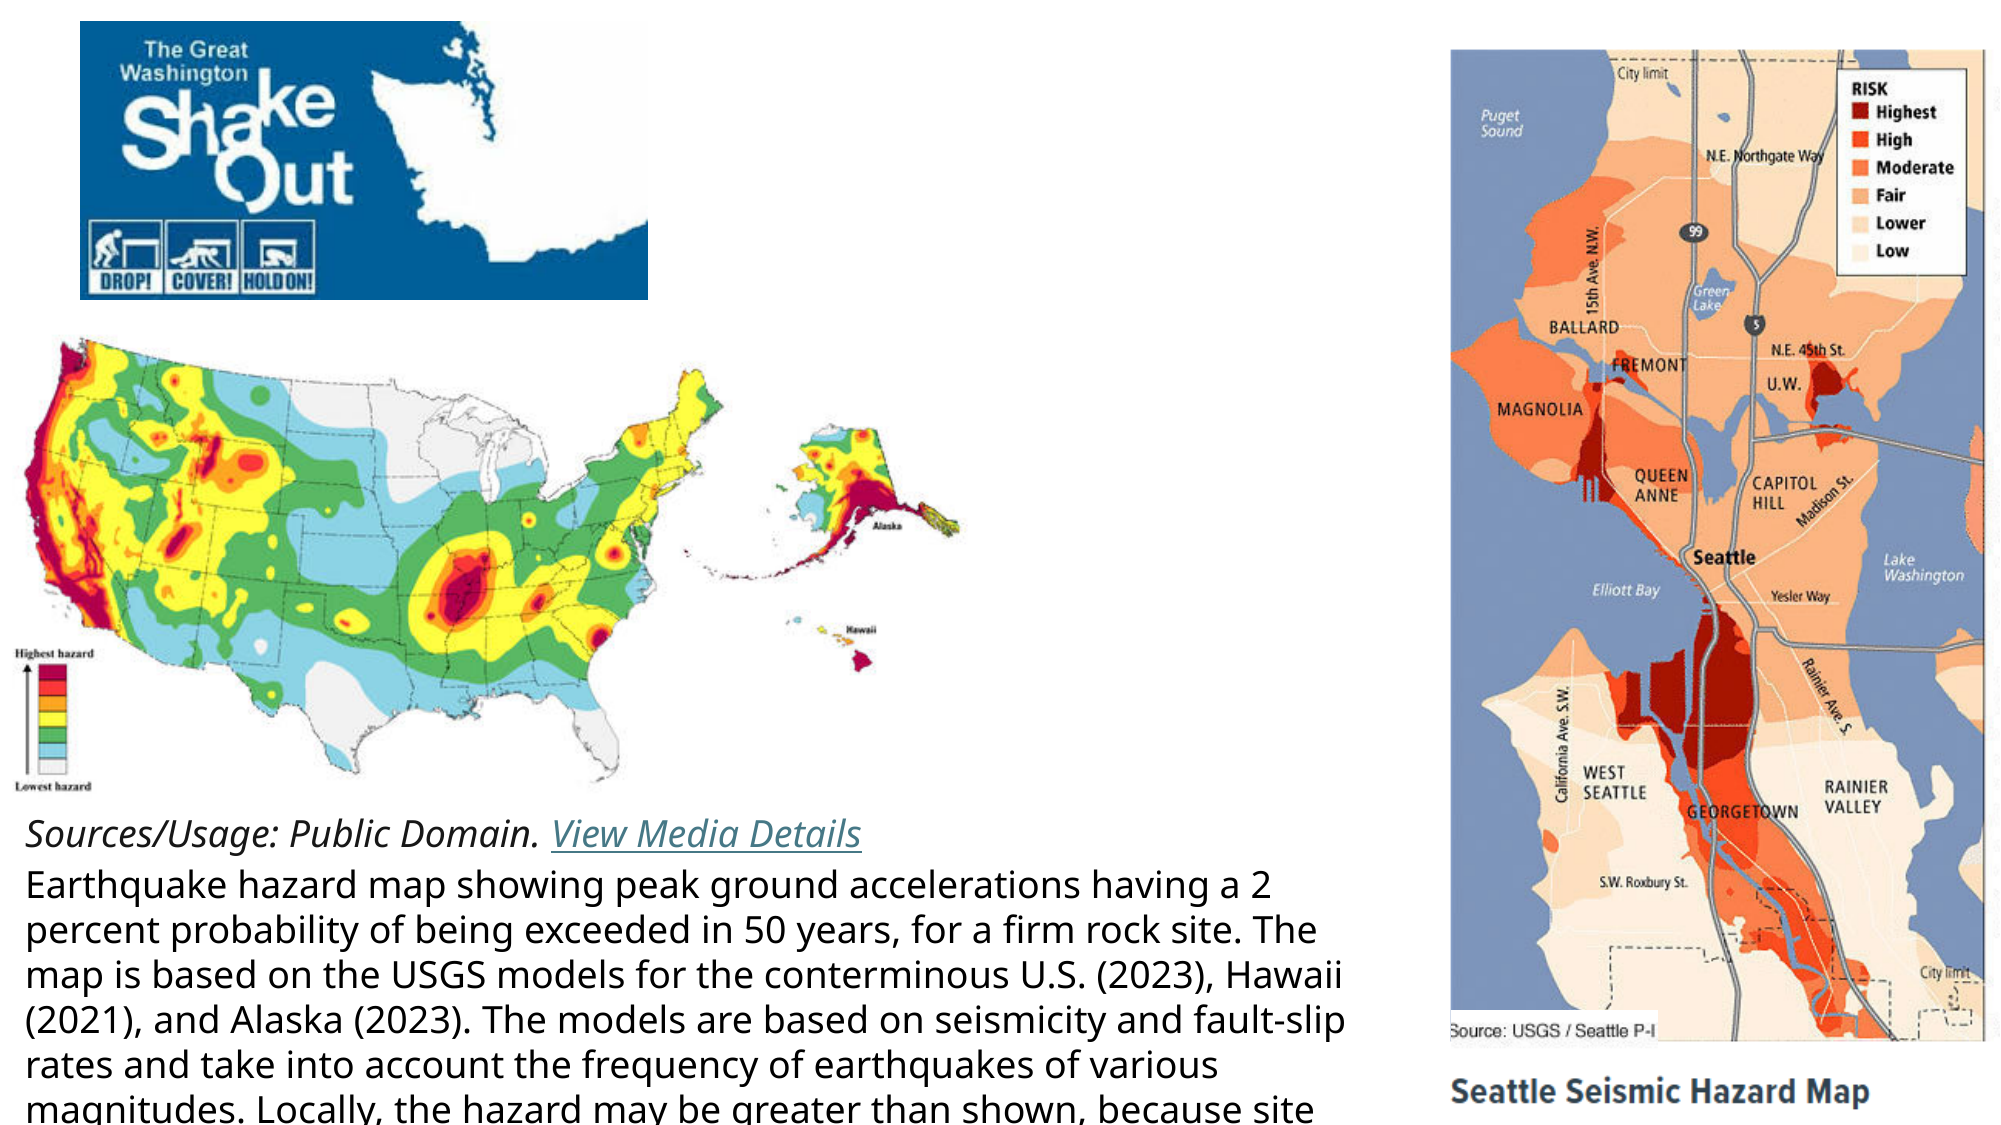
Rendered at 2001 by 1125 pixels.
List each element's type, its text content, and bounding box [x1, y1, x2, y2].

picture [1396, 0, 2000, 1125]
text_box Sources/Usage: Public Domain. View Media Details Earthquake hazard map showing peak ground accelerations having a 2 percent probability of being exceeded in 50 years, for a firm rock site. The map is based on the USGS models for the conterminous U.S. (2023), Hawaii (2021), and Alaska (2023). The models are based on seismicity and fault-slip rates and take into account the frequency of earthquakes of various magnitudes. Locally, the hazard may be greater than shown, because site geology may amplify ground motions. [10, 802, 1396, 1125]
picture [80, 21, 649, 300]
picture [0, 321, 982, 804]
